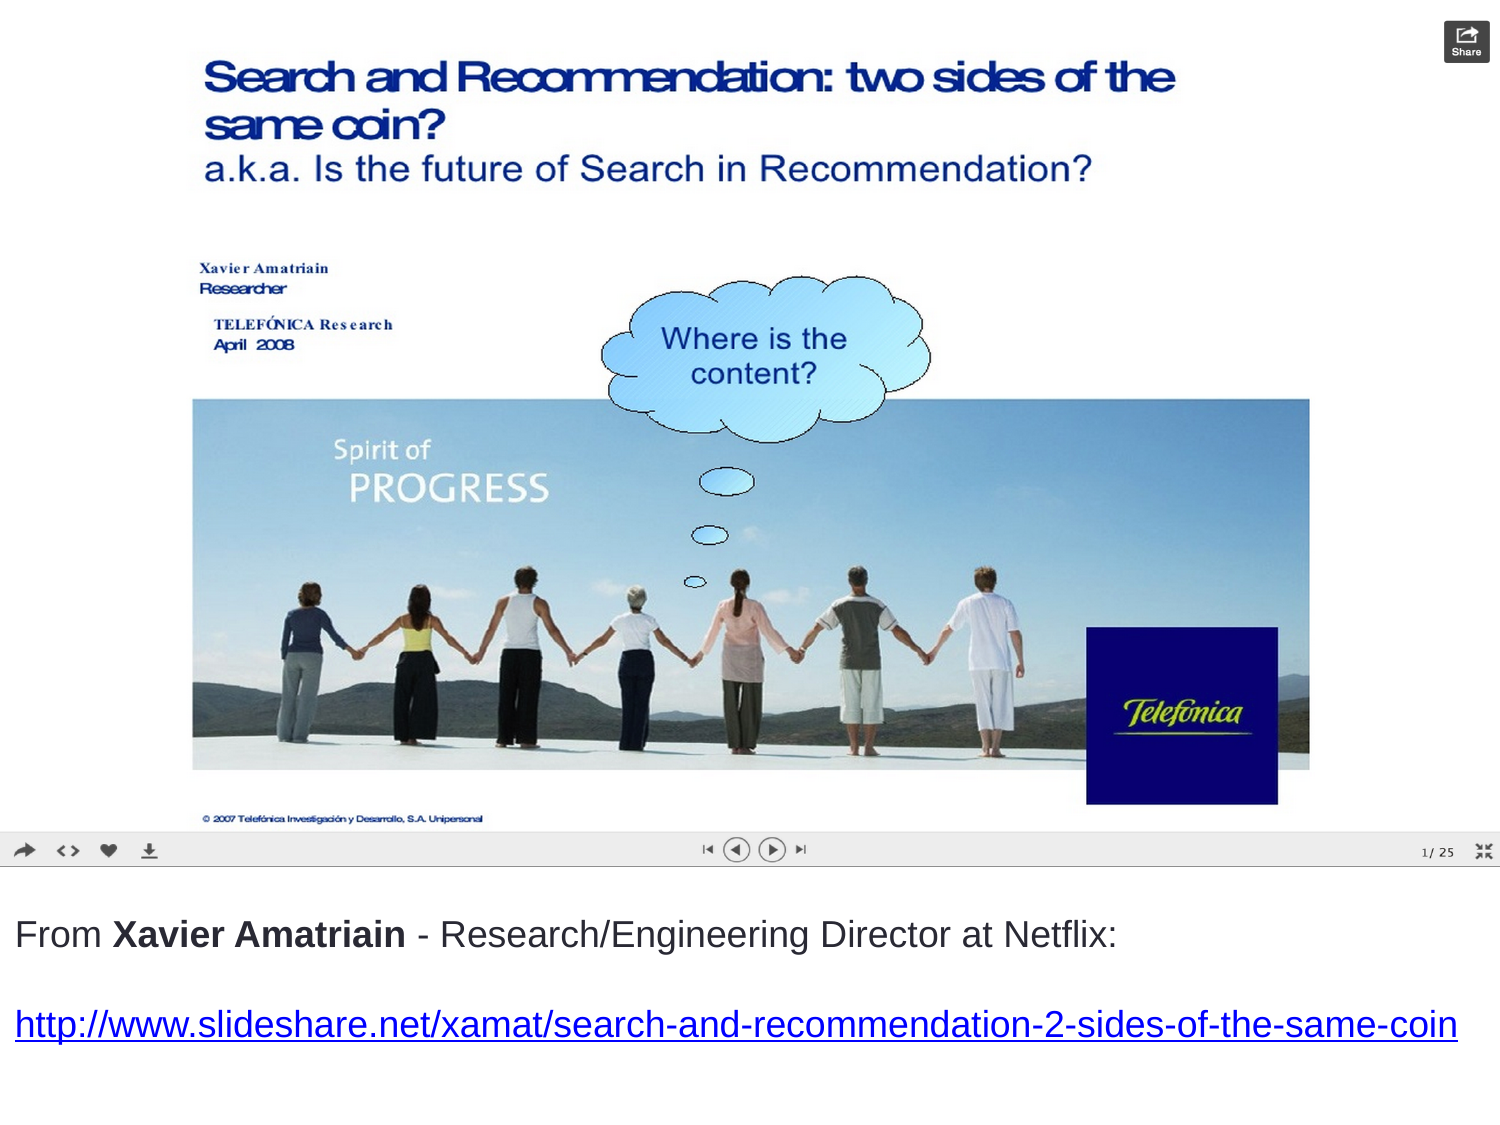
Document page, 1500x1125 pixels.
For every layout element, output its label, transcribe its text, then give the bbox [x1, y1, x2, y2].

text_box From Xavier Amatriain - Research/Engineering Director at Netflix: http://www.slideshare.net/xamat/search-and-recommendation-2-sides-of-the-same-coin [0, 902, 1500, 1098]
picture [0, 0, 1500, 868]
